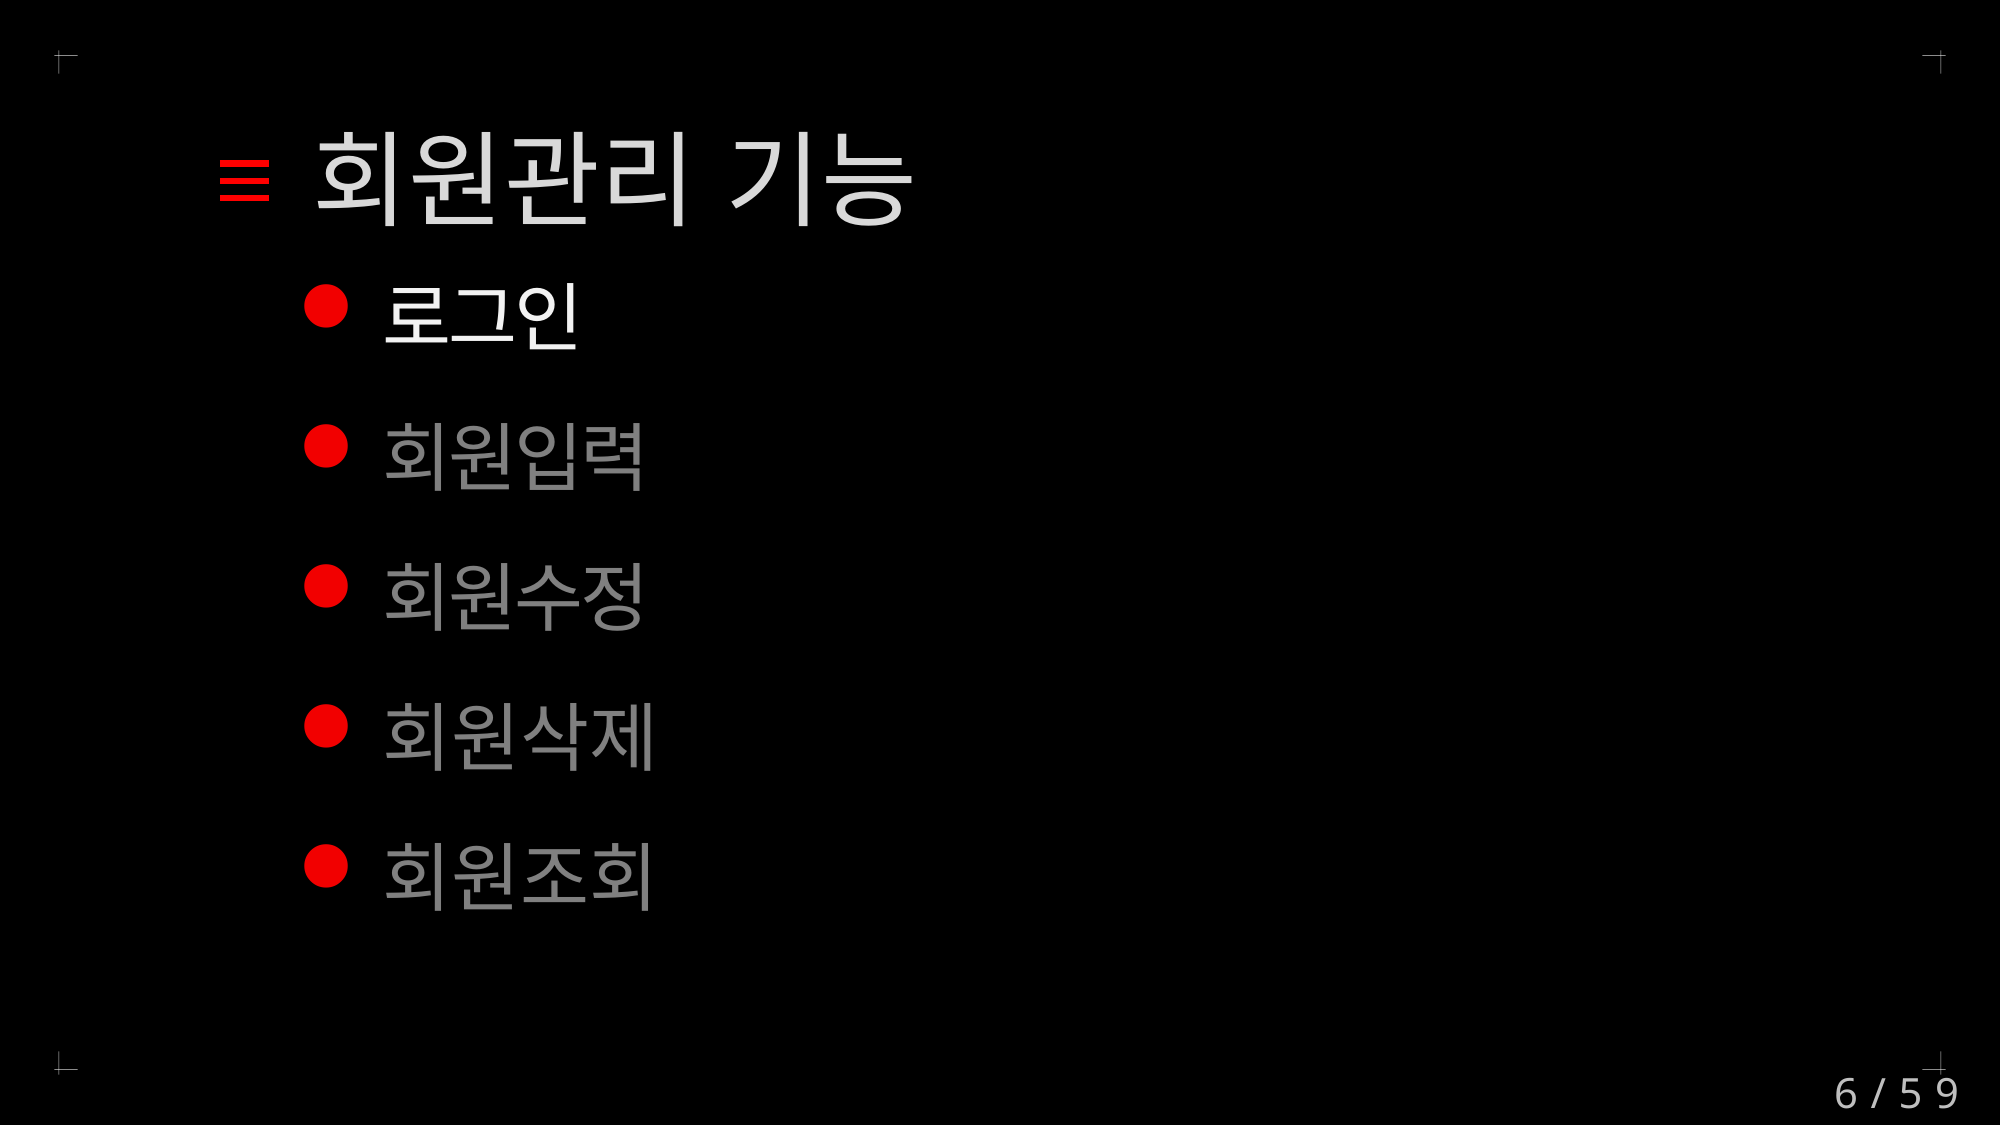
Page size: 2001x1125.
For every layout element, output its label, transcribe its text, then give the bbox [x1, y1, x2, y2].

text_box 회원관리 기능 [298, 106, 934, 247]
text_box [54, 50, 78, 74]
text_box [1922, 1051, 1946, 1075]
text_box 6/59 [1793, 1059, 2000, 1125]
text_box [54, 1051, 78, 1075]
text_box 로그인 회원입력 회원수정 회원삭제 회원조회 [283, 262, 2000, 978]
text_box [1922, 50, 1946, 74]
